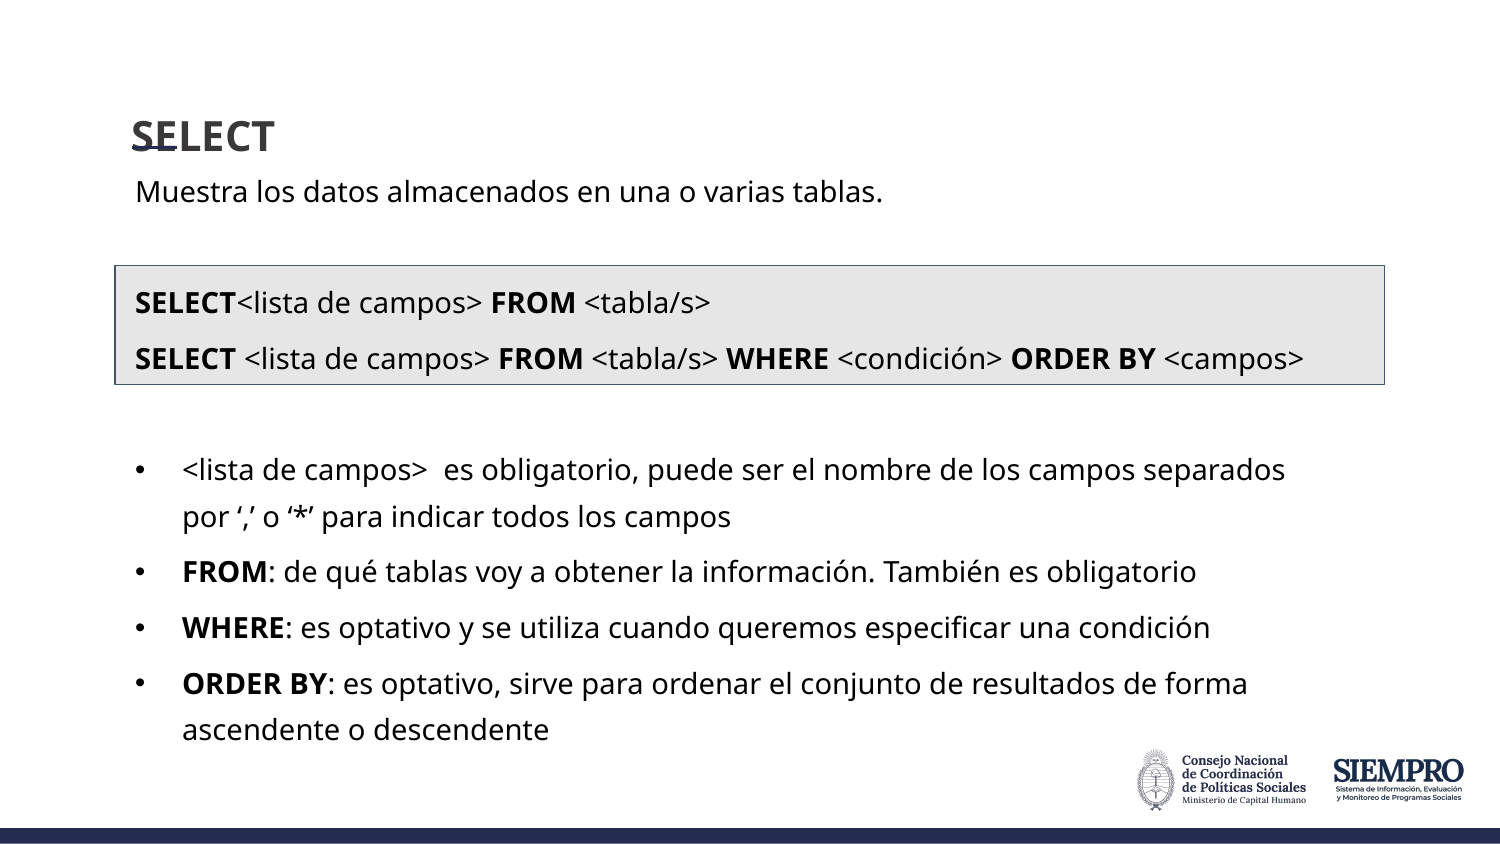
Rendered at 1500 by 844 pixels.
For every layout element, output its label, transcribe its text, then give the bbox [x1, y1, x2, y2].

text_box [0, 828, 1095, 844]
picture [1100, 712, 1500, 844]
text_box SELECT [120, 90, 1106, 154]
text_box [114, 265, 120, 385]
text_box Muestra los datos almacenados en una o varias tablas. SELECT<lista de campos> FROM <tabla/s> SELECT <lista de campos> FROM <tabla/s> WHERE <condición> ORDER BY <campos> <lista de campos> es obligatorio, puede ser el nombre de los campos separados por ‘,’ o ‘*’ para indicar todos los campos FROM: de qué tablas voy a obtener la información. También es obligatorio WHERE: es optativo y se utiliza cuando queremos especificar una condición ORDER BY: es optativo, sirve para ordenar el conjunto de resultados de forma ascendente o descendente [120, 154, 1354, 769]
text_box [1354, 265, 1385, 385]
